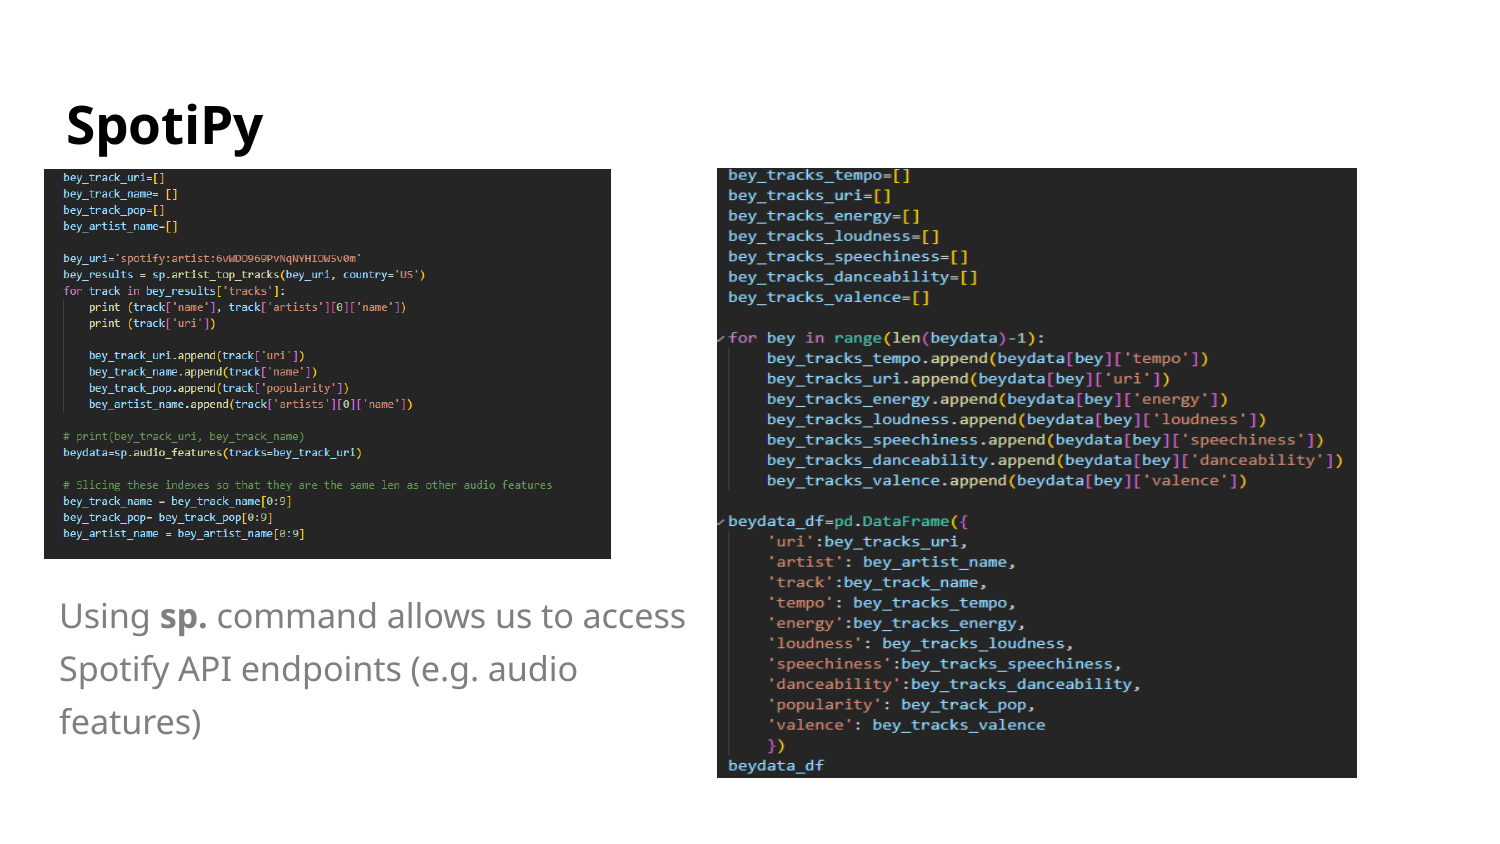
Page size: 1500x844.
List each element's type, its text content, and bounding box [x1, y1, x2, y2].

list Using sp. command allows us to access Spotify API endpoints (e.g. audio features) [44, 570, 706, 762]
picture [43, 169, 611, 560]
title SpotiPy [51, 72, 1449, 176]
picture [717, 168, 1357, 778]
